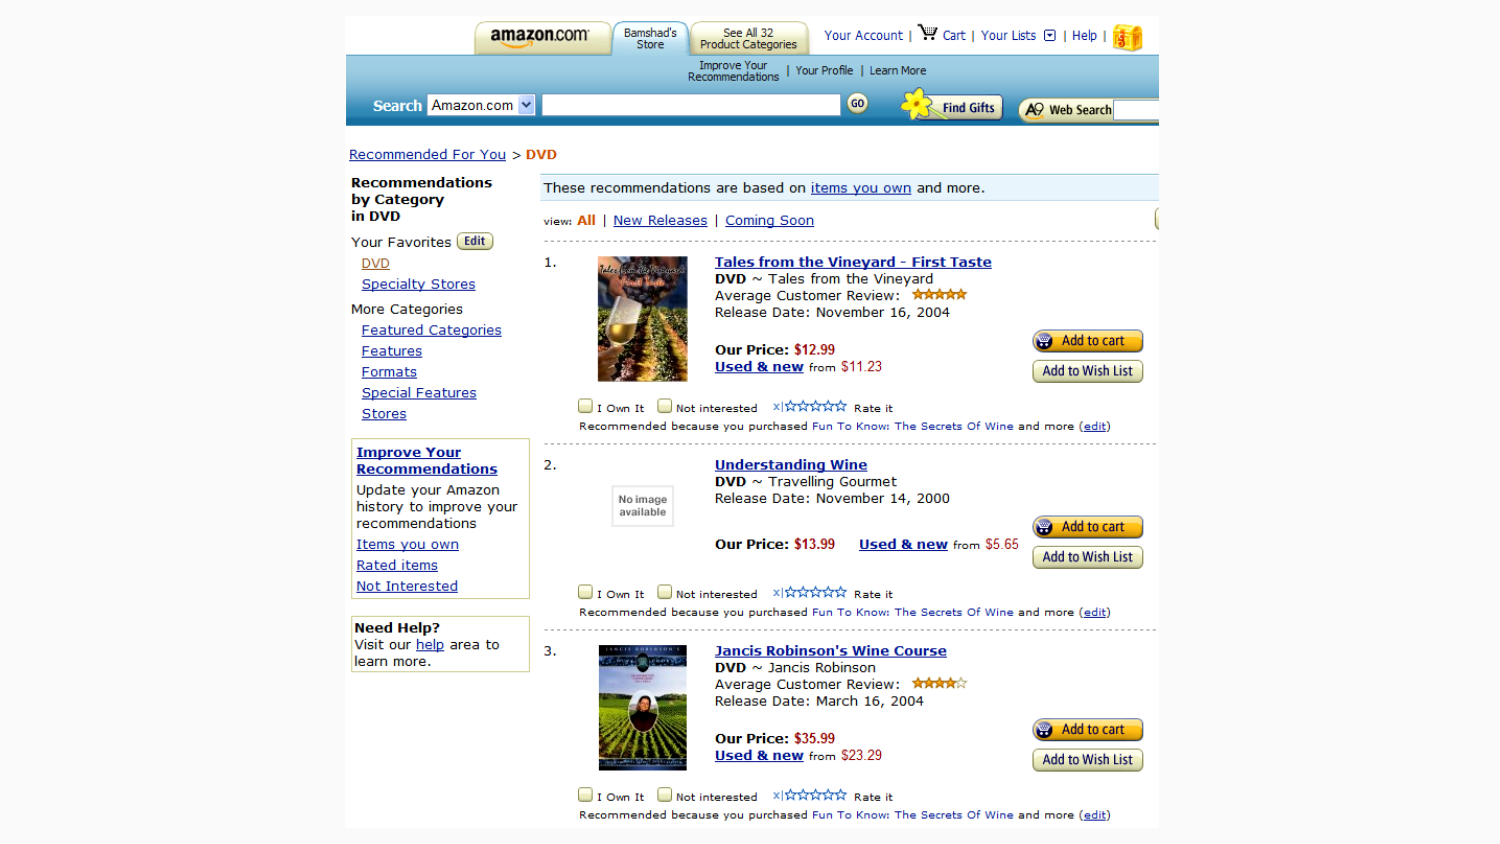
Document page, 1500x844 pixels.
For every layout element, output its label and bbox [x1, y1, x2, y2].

picture [345, 16, 1159, 828]
